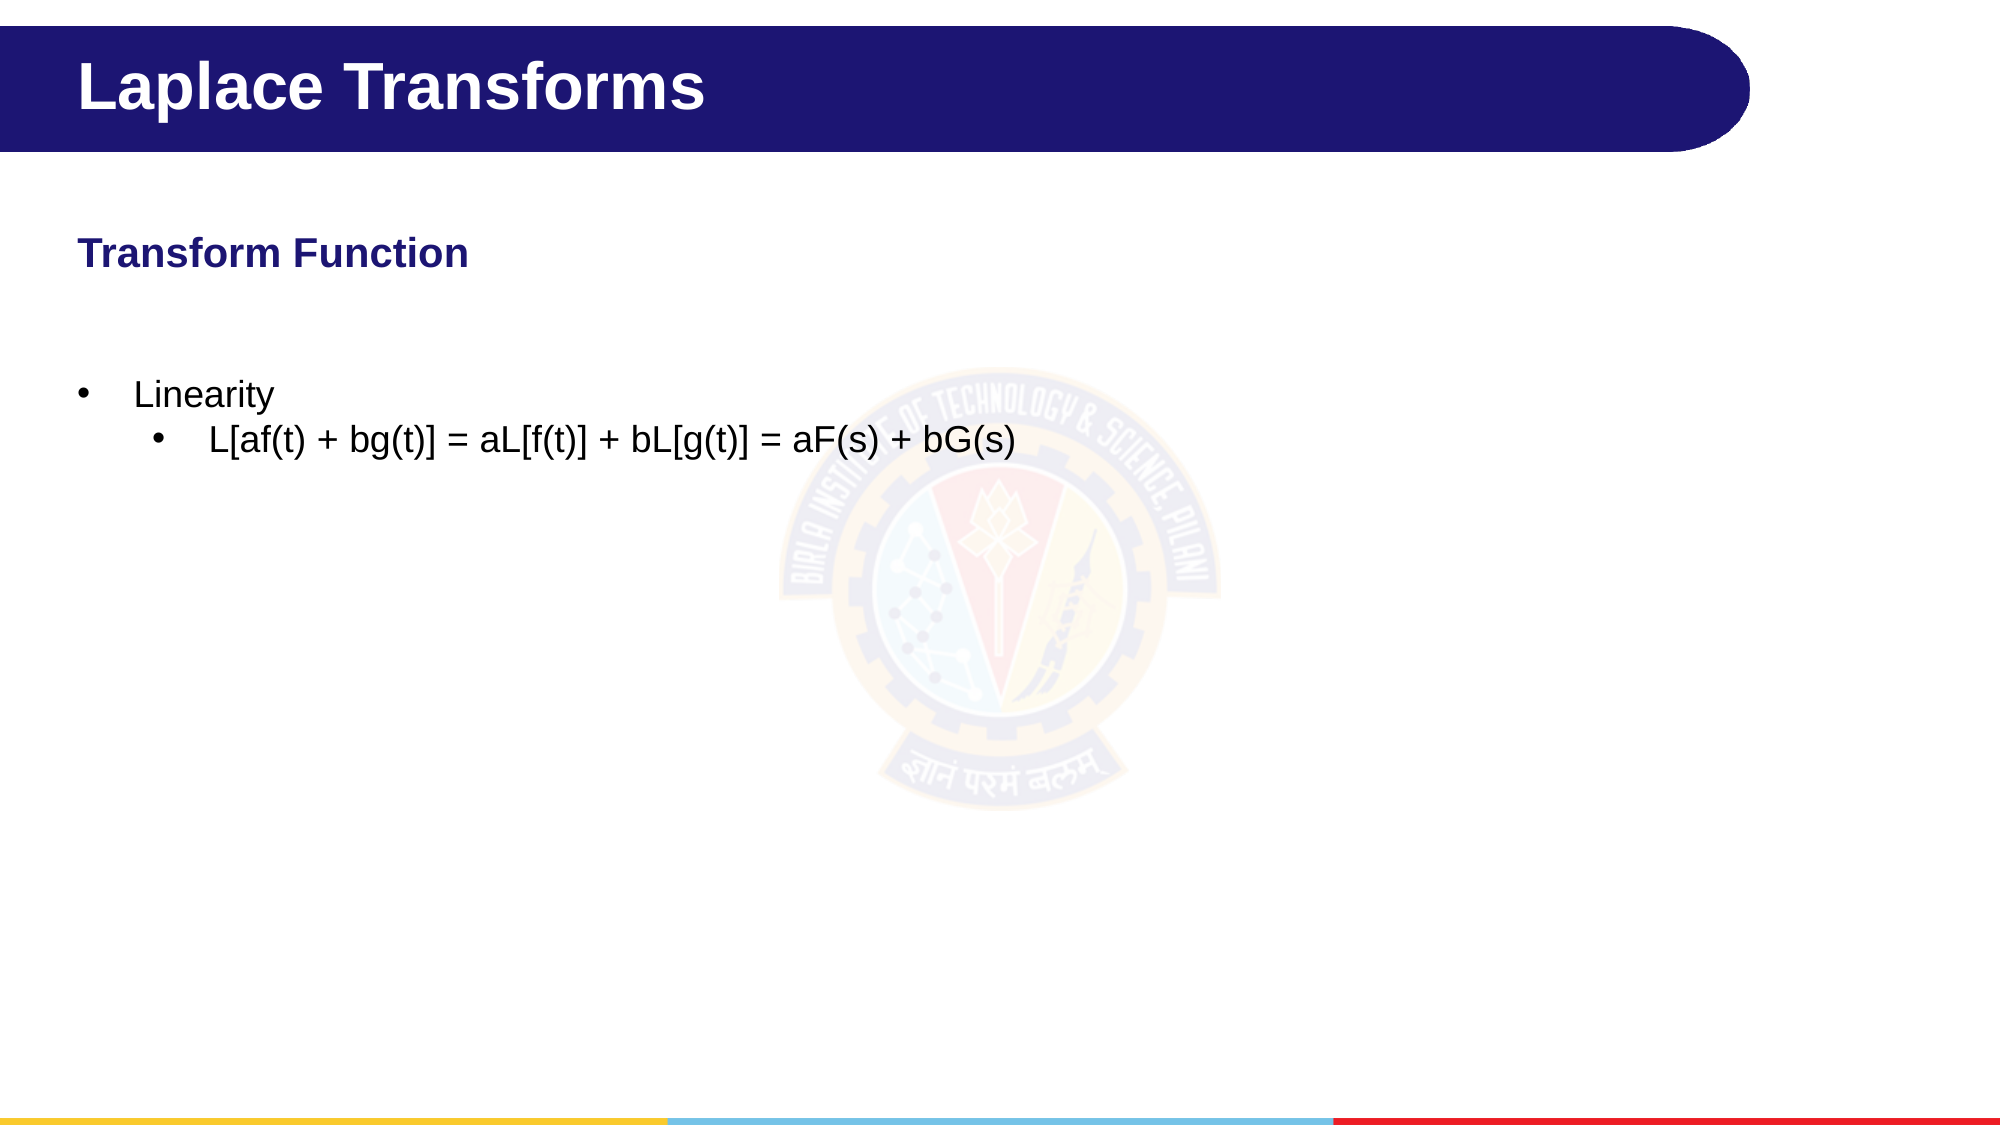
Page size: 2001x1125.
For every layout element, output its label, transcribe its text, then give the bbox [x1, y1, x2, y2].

list Transform Function [62, 224, 491, 290]
title Laplace Transforms [62, 25, 1592, 151]
picture [0, 1118, 2000, 1125]
picture [0, 26, 1750, 152]
text_box Linearity L[af(t) + bg(t)] = aL[f(t)] + bL[g(t)] = aF(s) + bG(s) [62, 362, 1788, 513]
